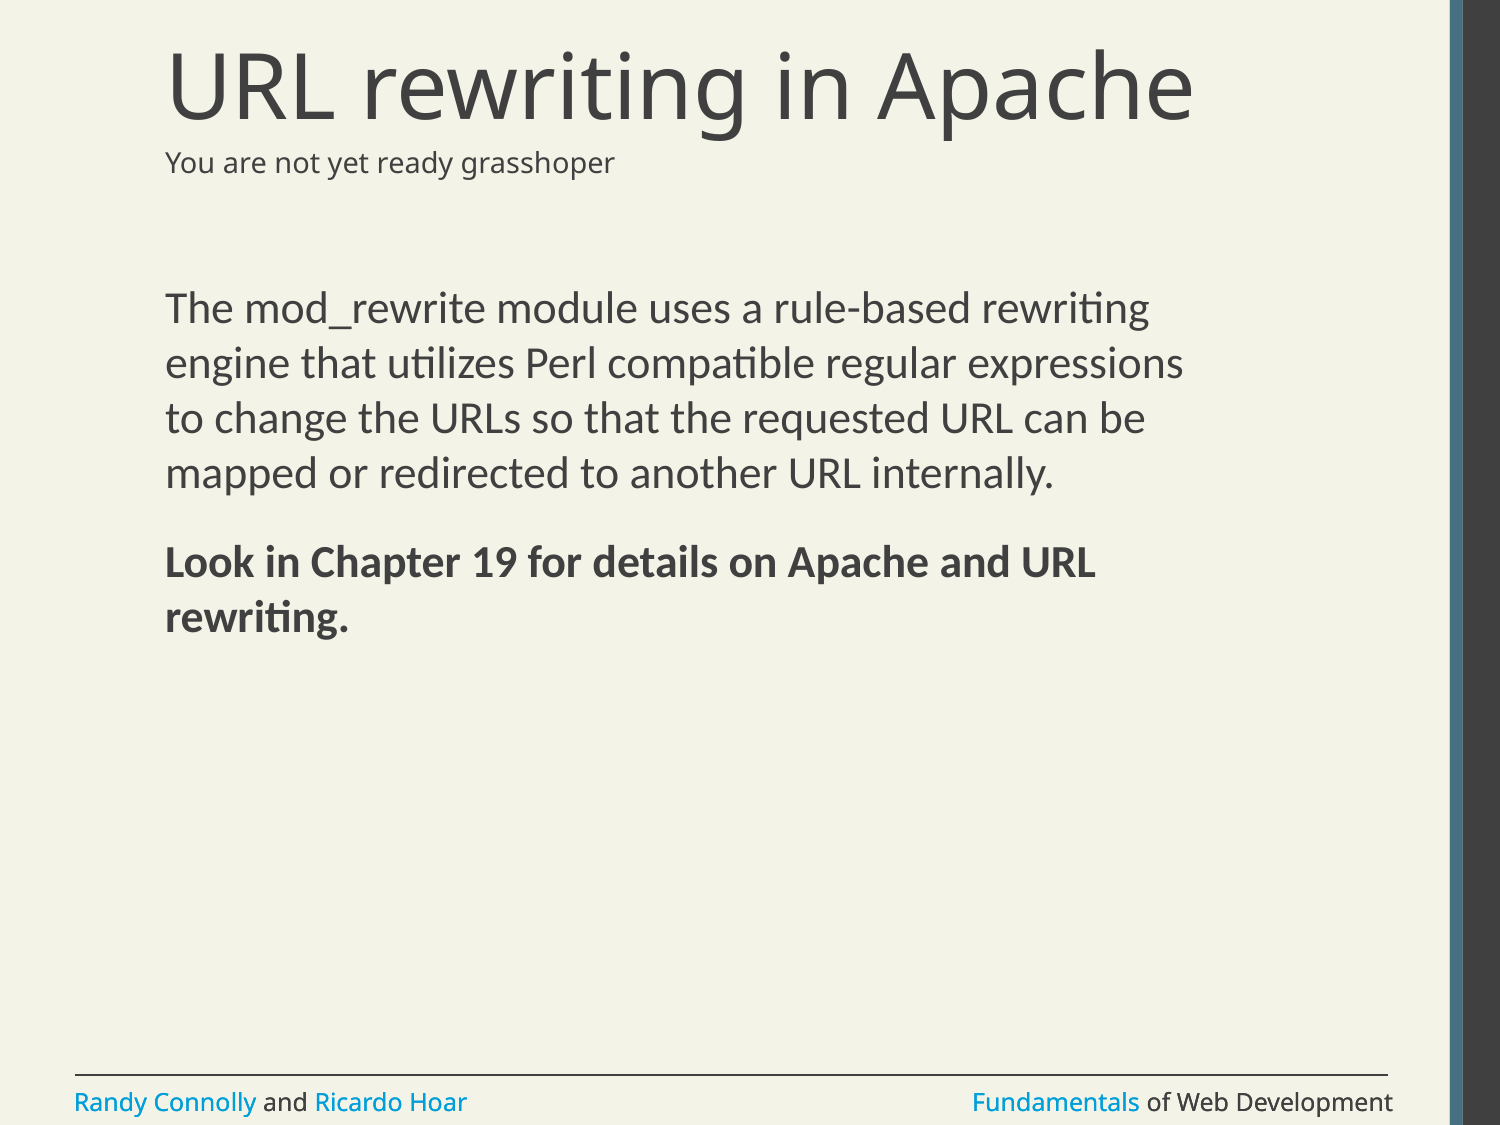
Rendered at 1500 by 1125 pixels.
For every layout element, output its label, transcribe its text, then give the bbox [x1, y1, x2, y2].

list You are not yet ready grasshoper [150, 137, 1200, 188]
list The mod_rewrite module uses a rule-based rewriting engine that utilizes Perl compatible regular expressions to change the URLs so that the requested URL can be mapped or redirected to another URL internally. Look in Chapter 19 for details on Apache and URL rewriting. [150, 270, 1200, 1013]
title URL rewriting in Apache [150, 20, 1425, 188]
